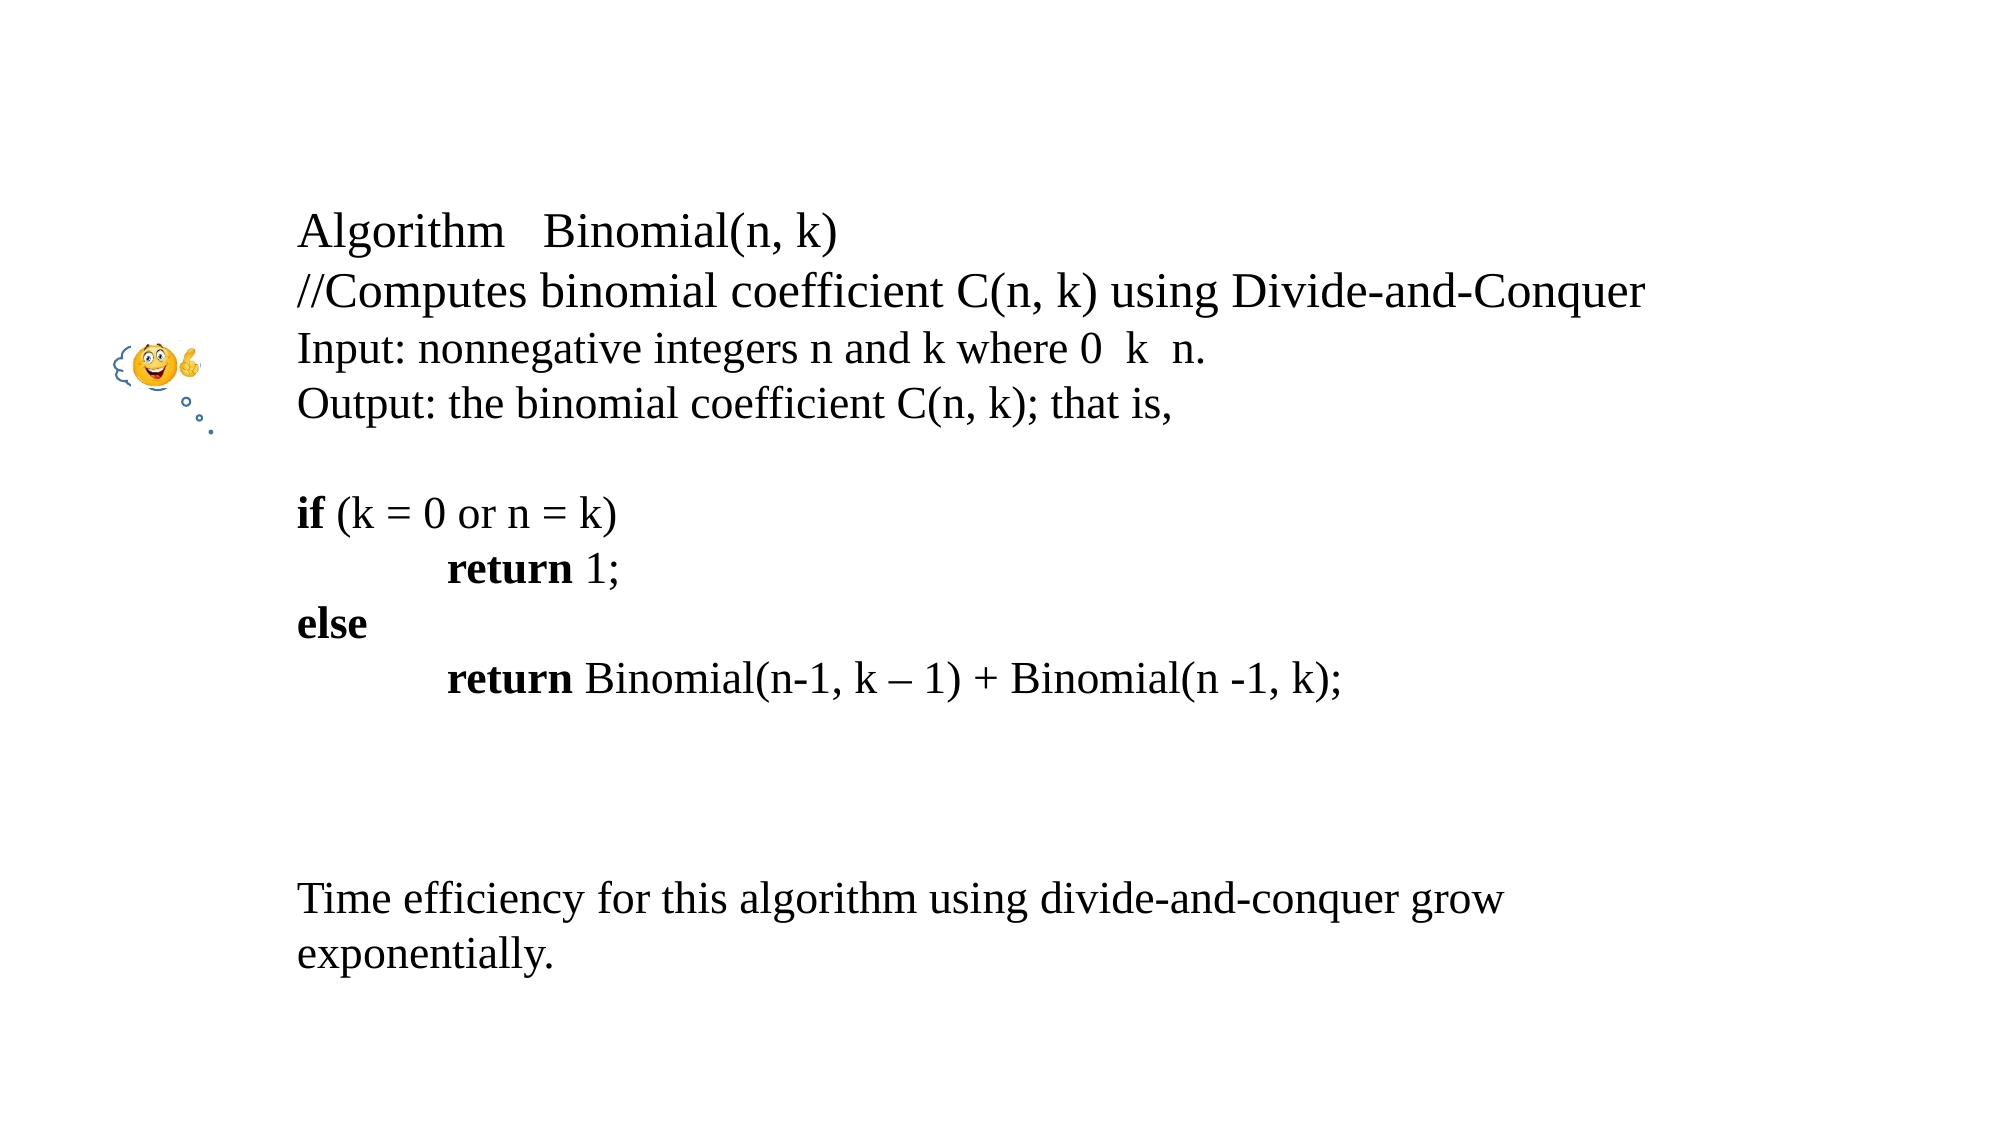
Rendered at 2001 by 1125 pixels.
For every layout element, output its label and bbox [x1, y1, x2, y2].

text_box [181, 396, 192, 407]
text_box [195, 414, 204, 422]
text_box [112, 345, 131, 387]
text_box [148, 388, 168, 392]
picture [131, 341, 200, 388]
